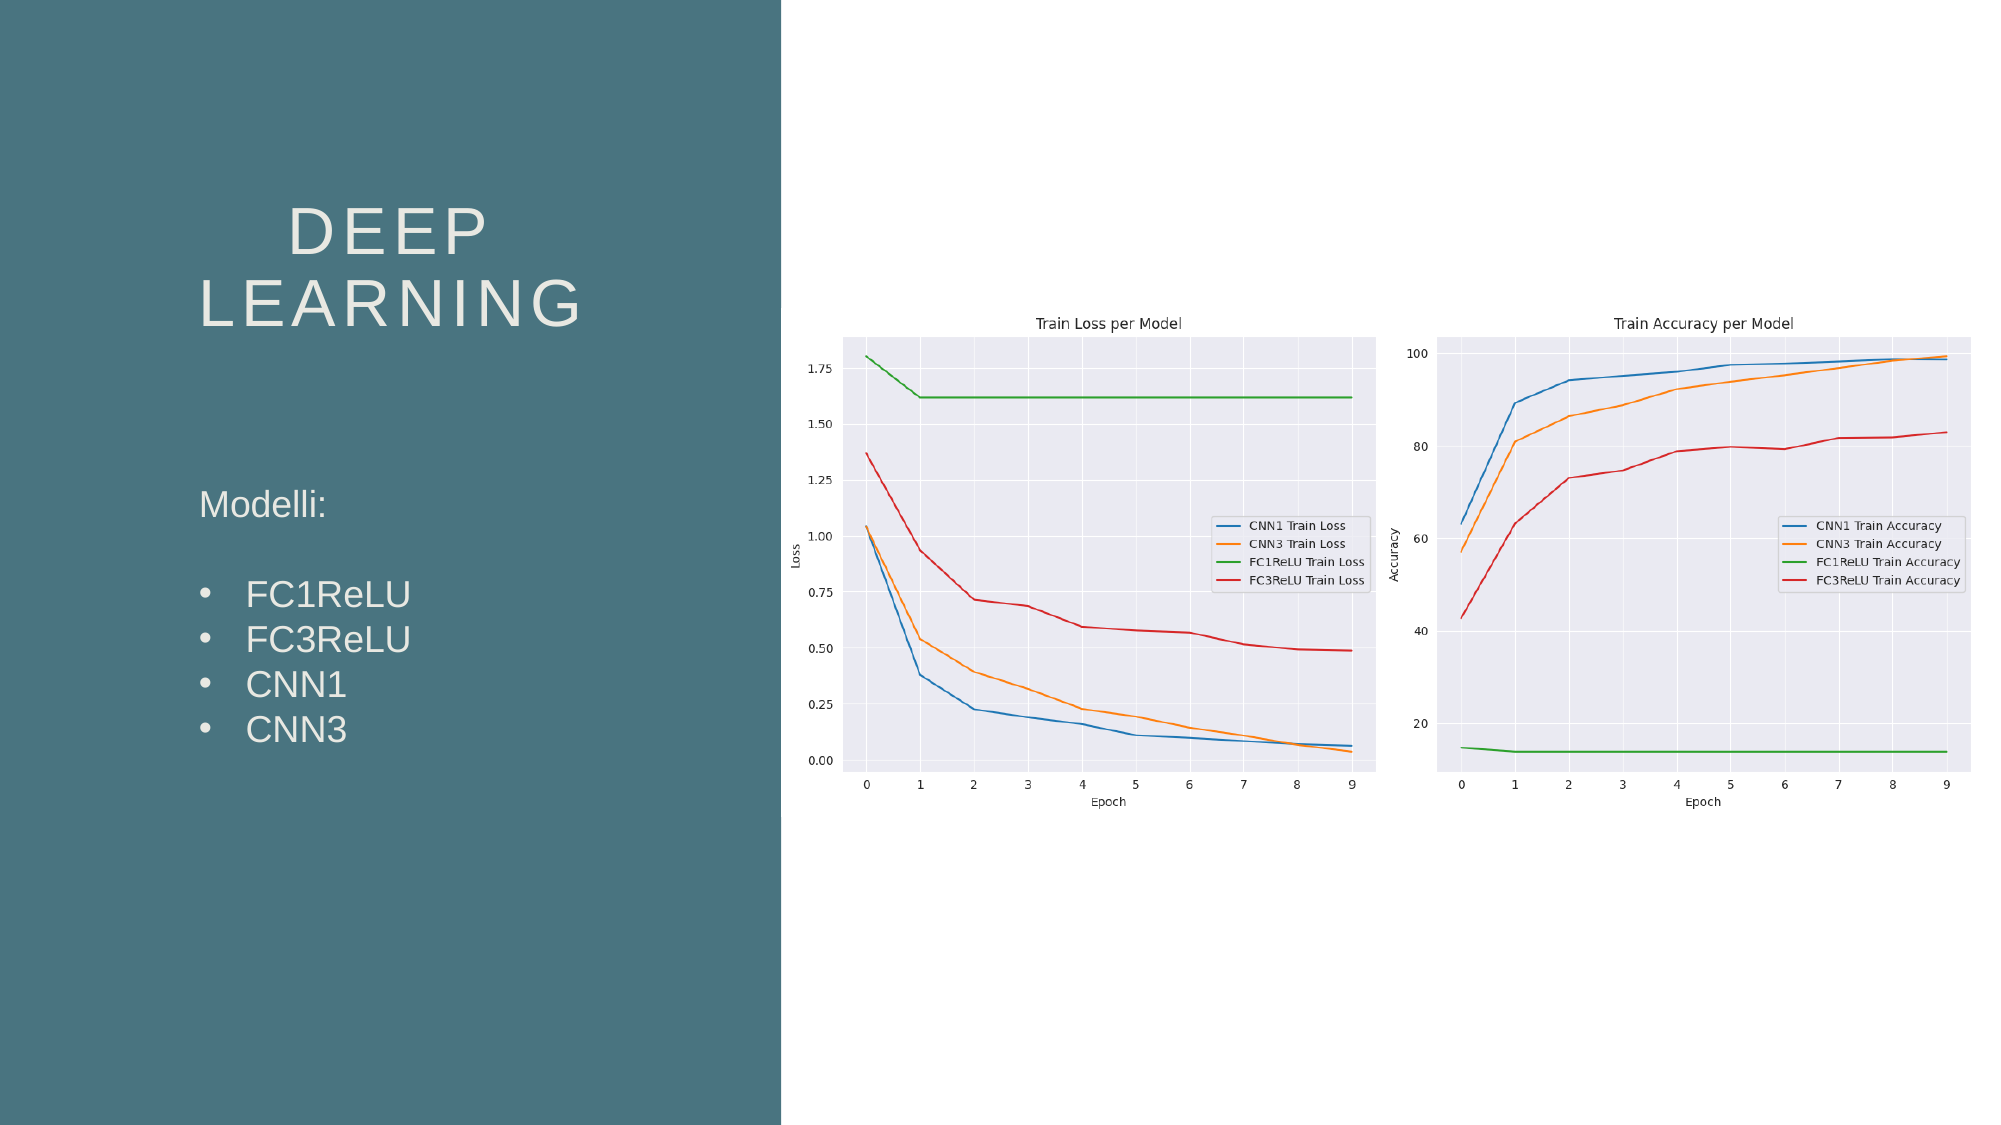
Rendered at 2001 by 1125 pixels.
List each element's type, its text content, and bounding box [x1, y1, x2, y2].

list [781, 308, 1979, 817]
text_box [782, 0, 2000, 1125]
text_box [0, 0, 782, 1125]
text_box Modelli: FC1ReLU FC3ReLU CNN1 CNN3 [184, 472, 686, 758]
title Deep learning [139, 125, 642, 349]
